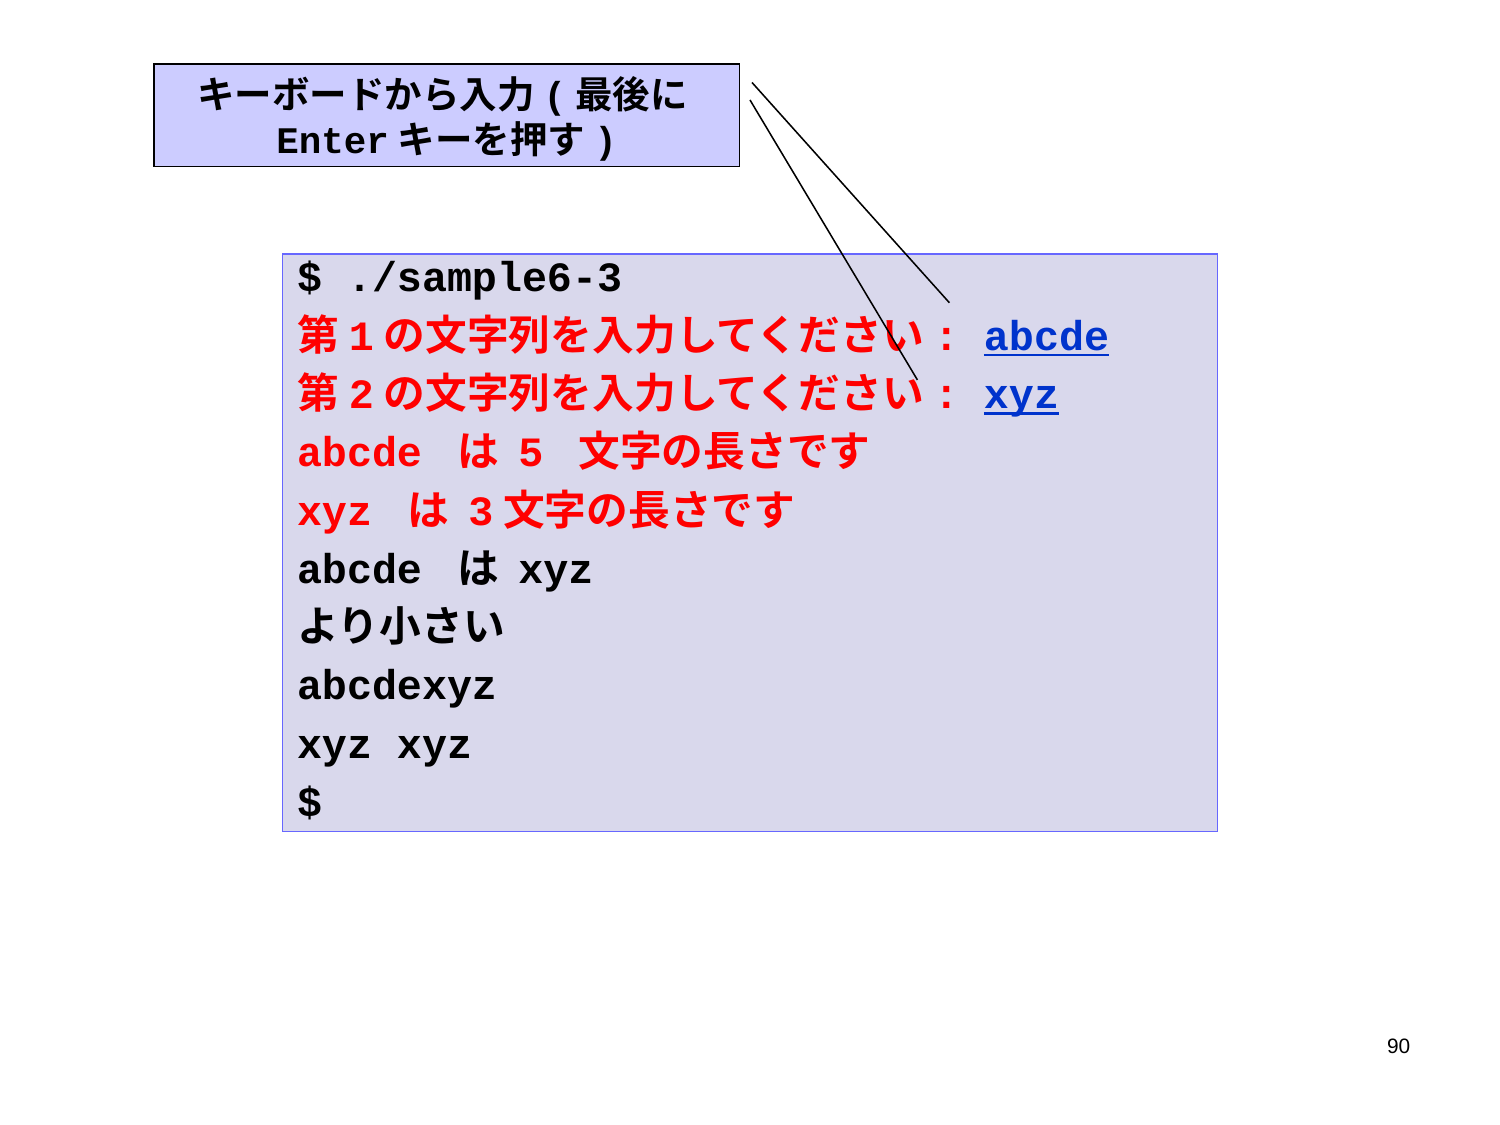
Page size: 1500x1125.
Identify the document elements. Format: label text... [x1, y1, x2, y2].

text_box $ ./sample6-3 第1の文字列を入力してください: abcde 第2の文字列を入力してください: xyz abcde は 5 文字の長さです xyz は 3文字の長さです abcde は xyz より小さい abcdexyz xyz xyz $ [282, 254, 1218, 832]
slide_number 90 [1074, 1024, 1426, 1101]
text_box キーボードから入力(最後にEnterキーを押す) [153, 63, 740, 167]
